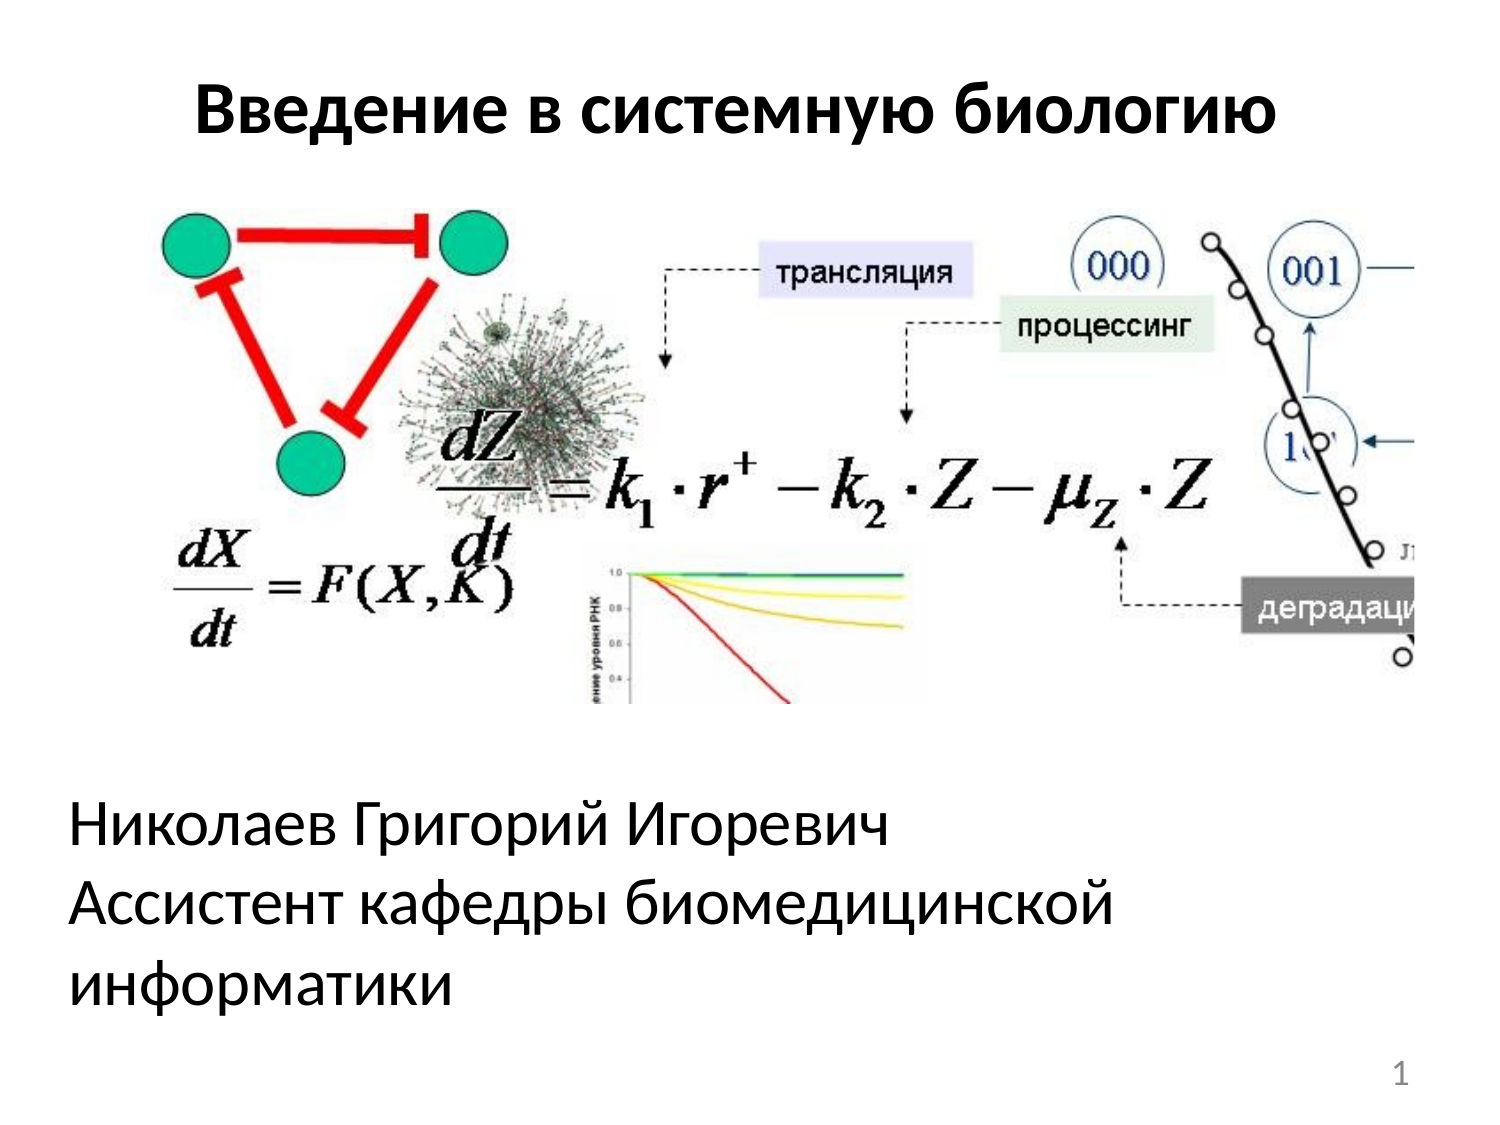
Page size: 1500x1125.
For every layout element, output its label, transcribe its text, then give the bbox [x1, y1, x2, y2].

text_box 1 [1380, 1035, 1415, 1093]
title Введение в системную биологию [54, 34, 1446, 246]
text_box Николаев Григорий Игоревич Ассистент кафедры биомедицинской информатики [66, 778, 1336, 1019]
text_box [147, 208, 1415, 705]
